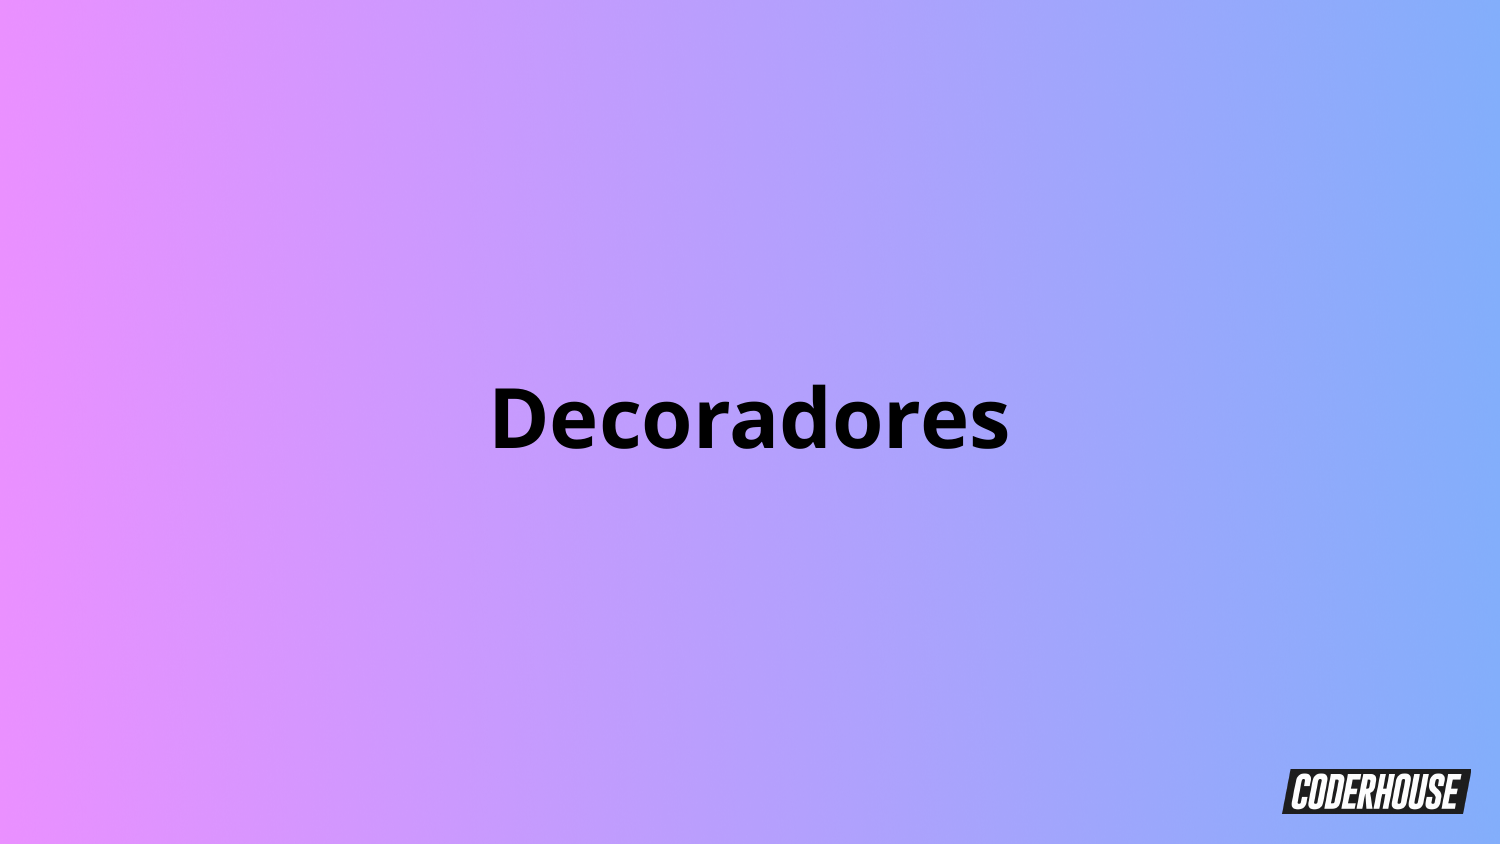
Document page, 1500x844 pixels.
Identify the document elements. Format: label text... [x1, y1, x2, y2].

picture [0, 0, 1500, 844]
text_box Decoradores [239, 361, 1261, 482]
